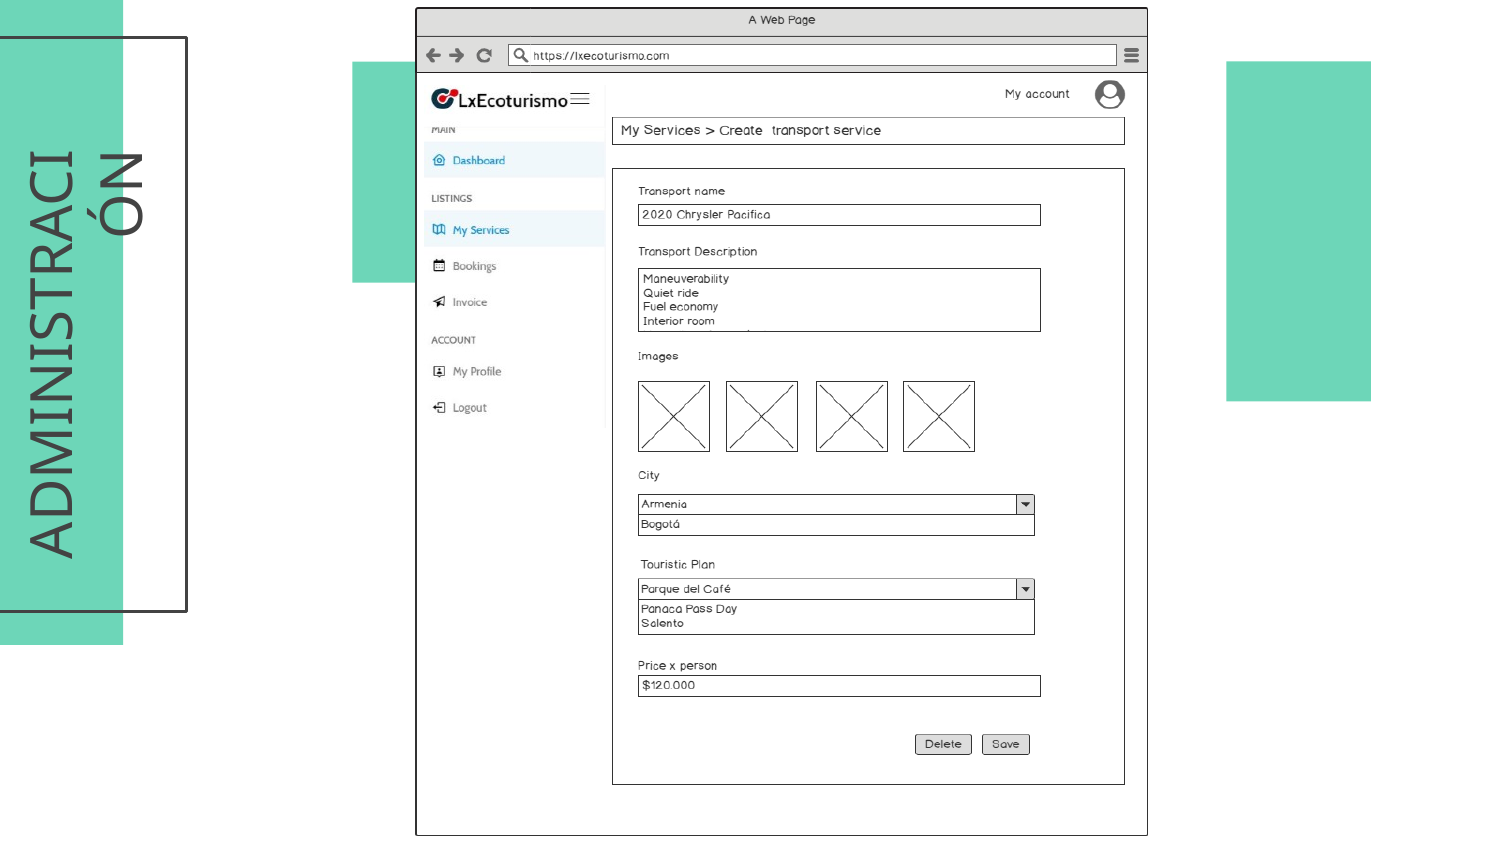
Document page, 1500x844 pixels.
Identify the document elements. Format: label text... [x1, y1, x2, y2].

text_box [352, 61, 409, 283]
text_box [1226, 61, 1371, 402]
title ADMINISTRACIÓN [75, 134, 170, 593]
picture [414, 7, 1148, 837]
text_box [0, 37, 187, 612]
